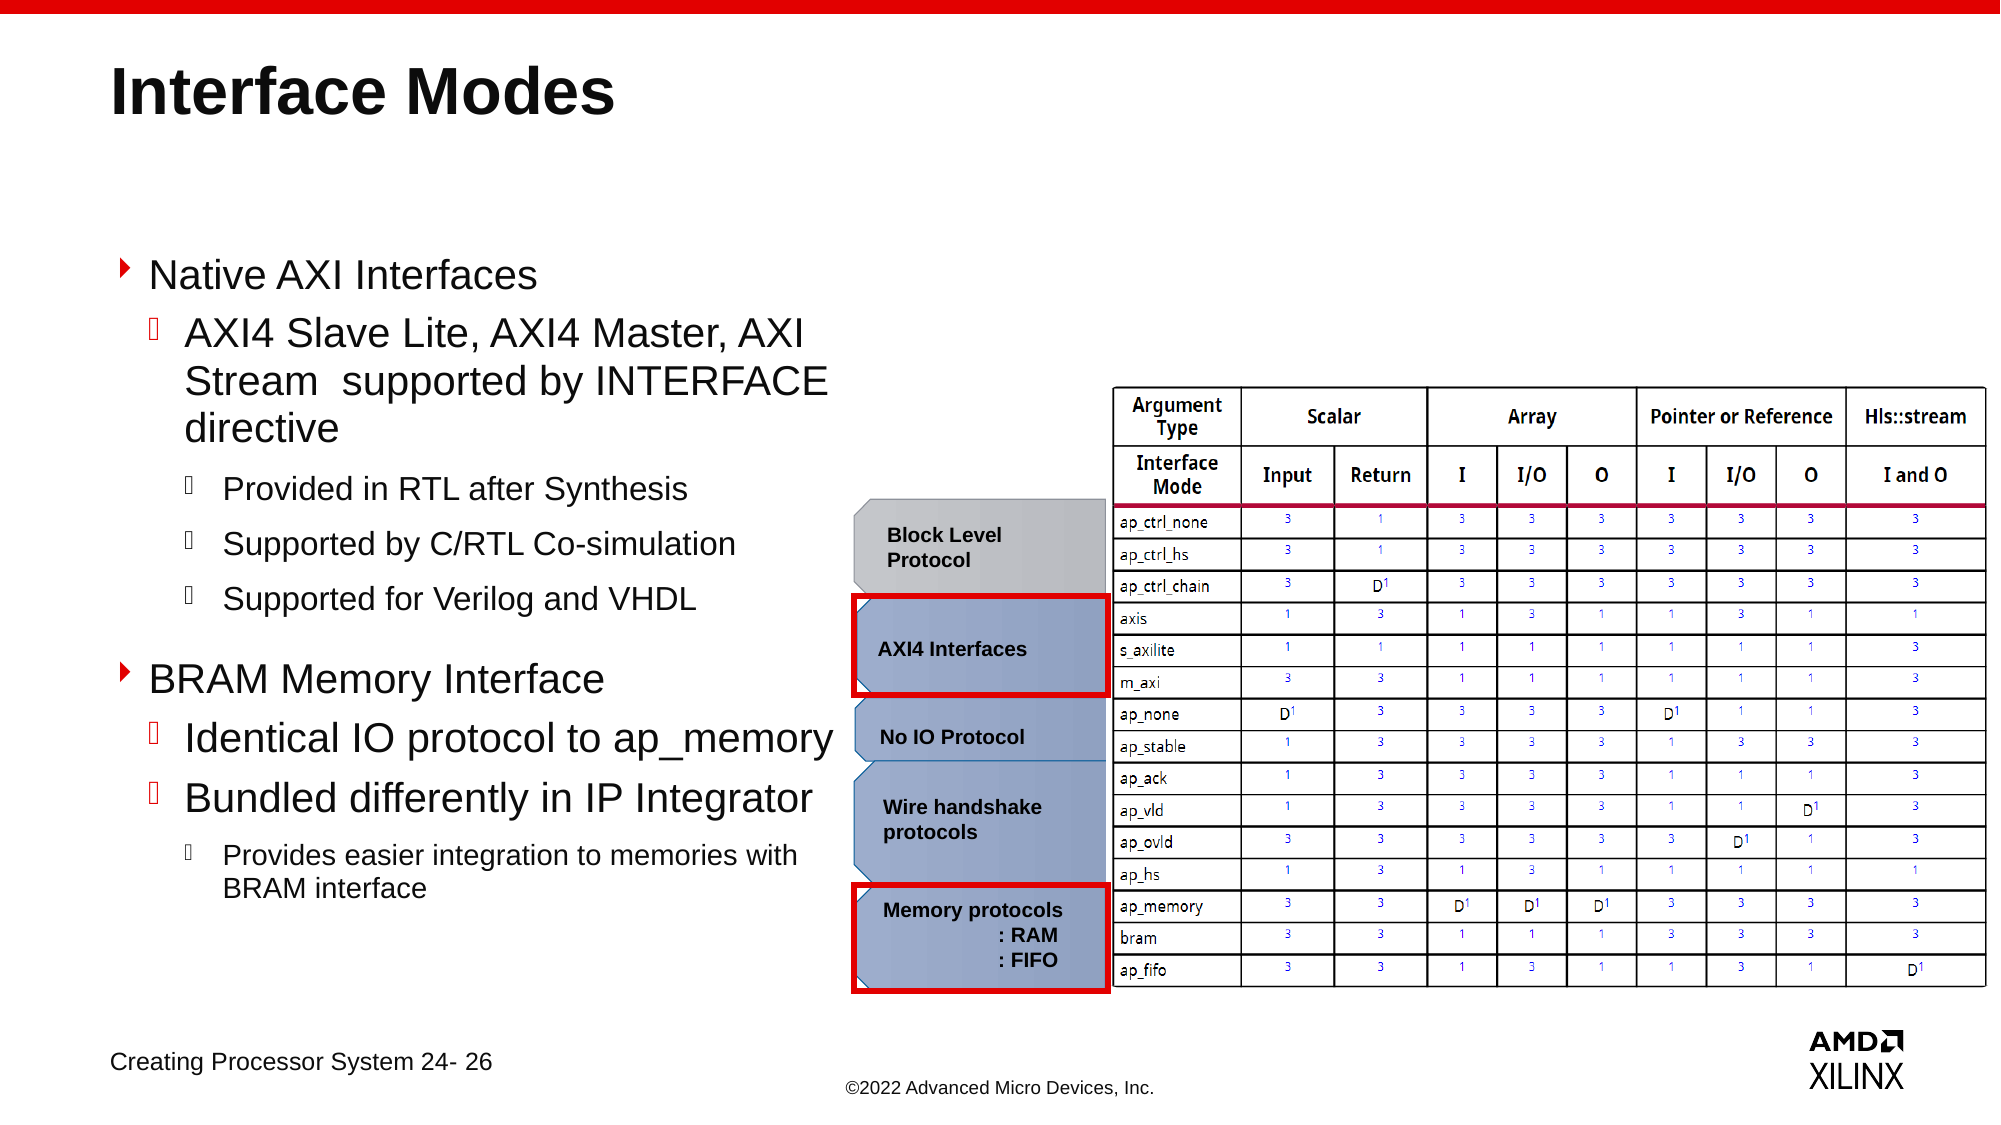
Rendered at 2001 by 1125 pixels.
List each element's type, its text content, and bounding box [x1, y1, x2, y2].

text_box [853, 498, 1106, 595]
list Native AXI Interfaces AXI4 Slave Lite, AXI4 Master, AXI Stream supported by INTERFACE directive Provided in RTL after Synthesis Supported by C/RTL Co-simulation Supported for Verilog and VHDL BRAM Memory Interface Identical IO protocol to ap_memory Bundled differently in IP Integrator Provides easier integration to memories with BRAM interface [95, 239, 894, 1000]
slide_number Creating Processor System 24- 26 [95, 1037, 523, 1098]
text_box Block Level Protocol [872, 514, 1090, 580]
picture [1809, 1030, 1904, 1089]
text_box [853, 884, 1106, 992]
text_box Wire handshake protocols [868, 785, 1106, 851]
text_box No IO Protocol [864, 716, 1106, 757]
title Interface Modes [95, 50, 1905, 210]
text_box [853, 760, 1106, 884]
picture [1106, 381, 1992, 994]
text_box [854, 697, 1106, 762]
text_box [853, 595, 1106, 696]
